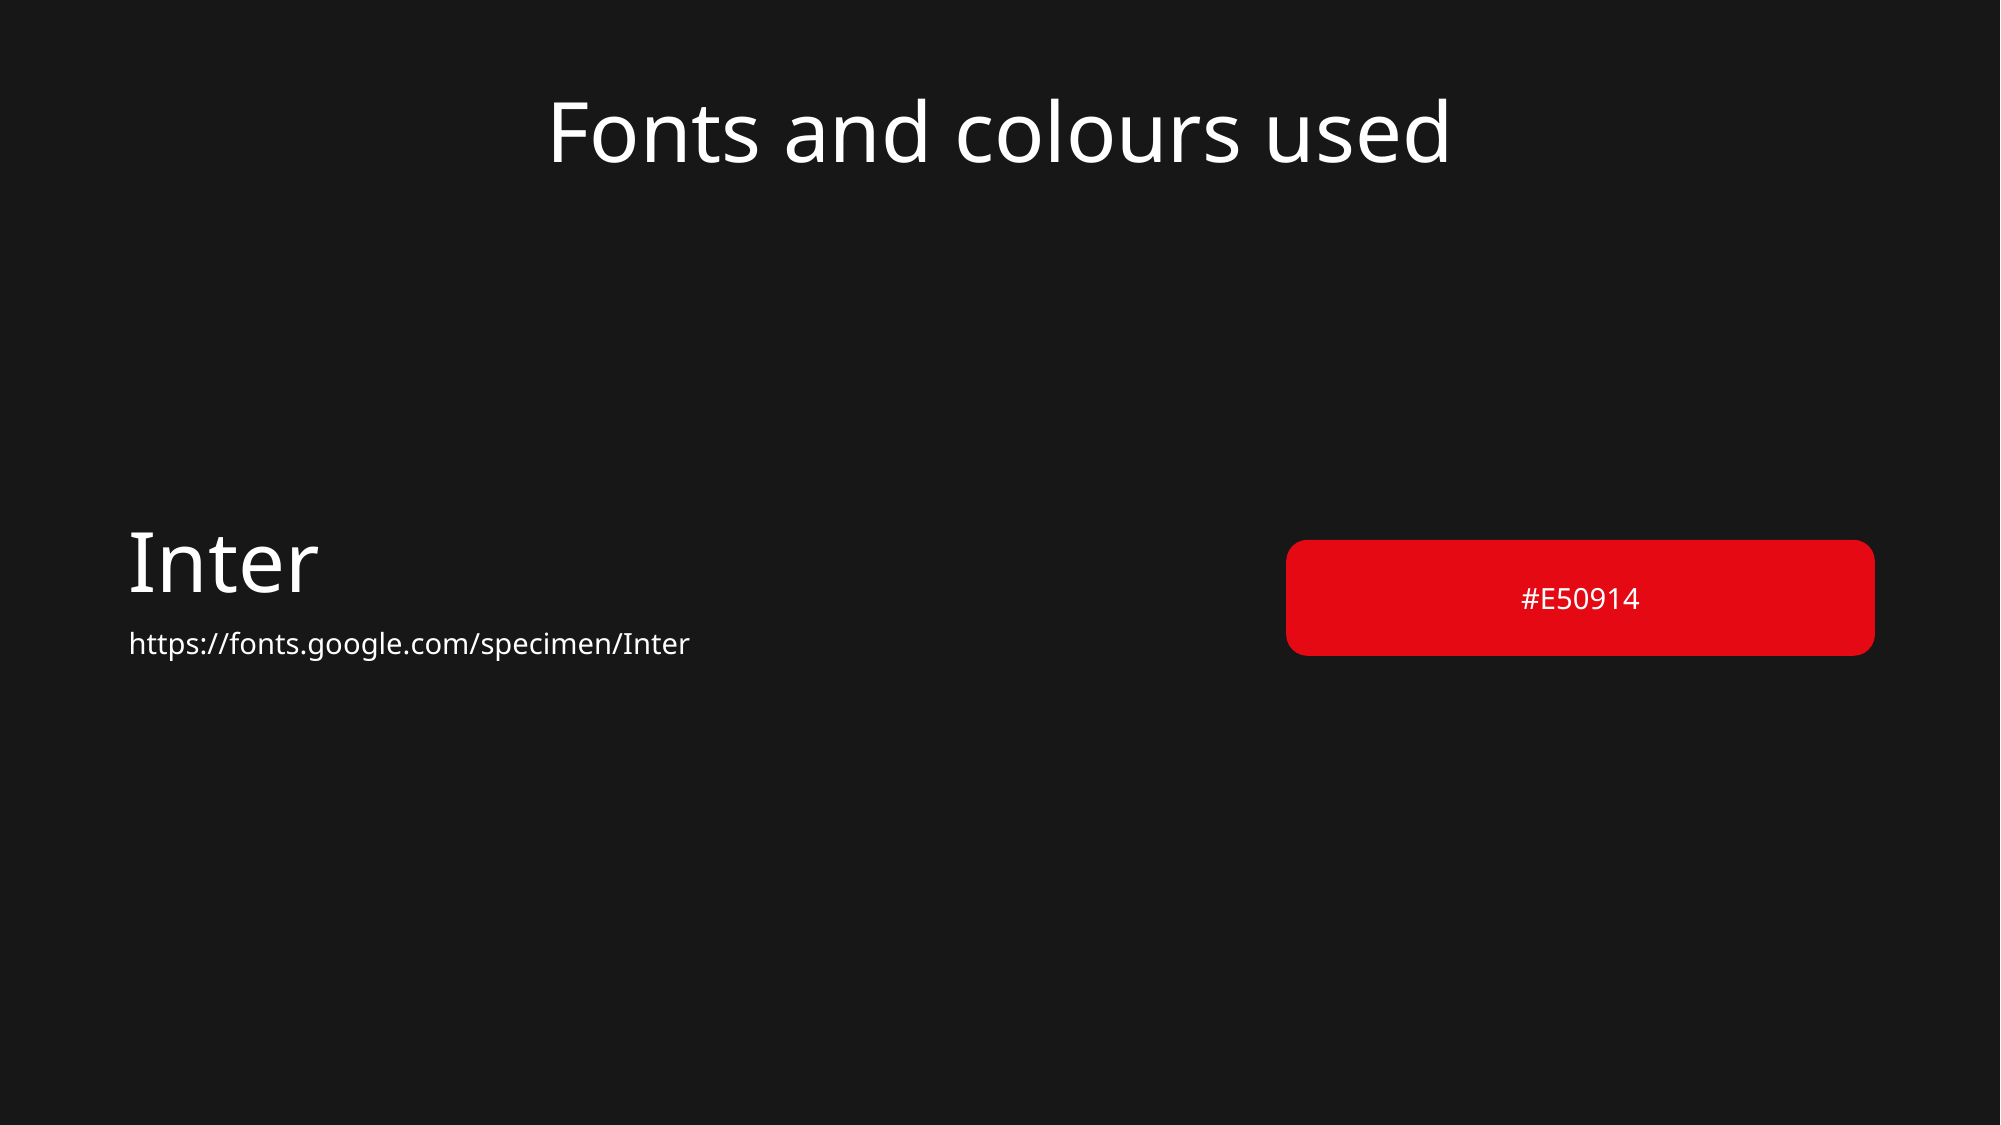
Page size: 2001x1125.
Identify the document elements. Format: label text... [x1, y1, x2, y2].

text_box Fonts and colours used [389, 71, 1611, 187]
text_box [114, 501, 1082, 669]
text_box #E50914 [1285, 538, 1876, 657]
